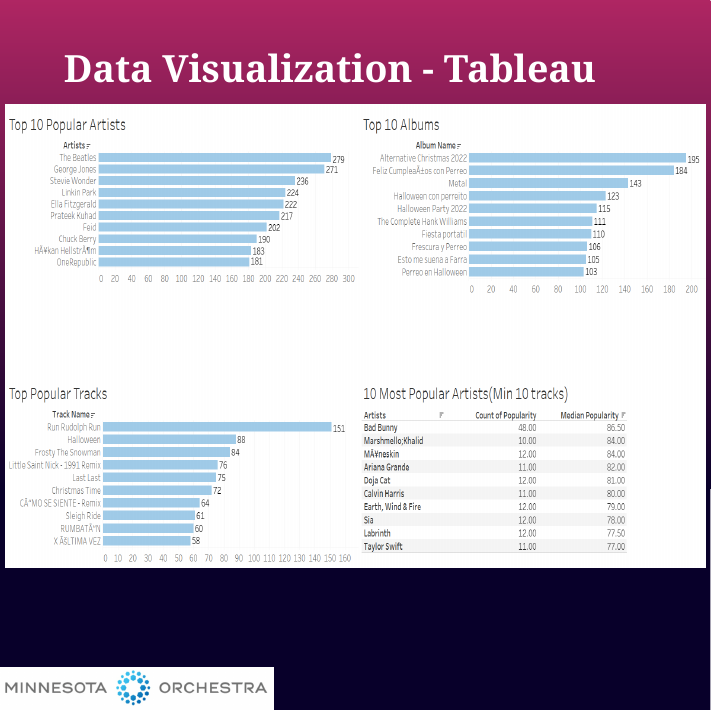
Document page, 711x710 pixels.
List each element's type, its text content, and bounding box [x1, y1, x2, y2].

title Data Visualization - Tableau [48, 37, 662, 93]
picture [0, 666, 274, 710]
picture [4, 104, 706, 568]
